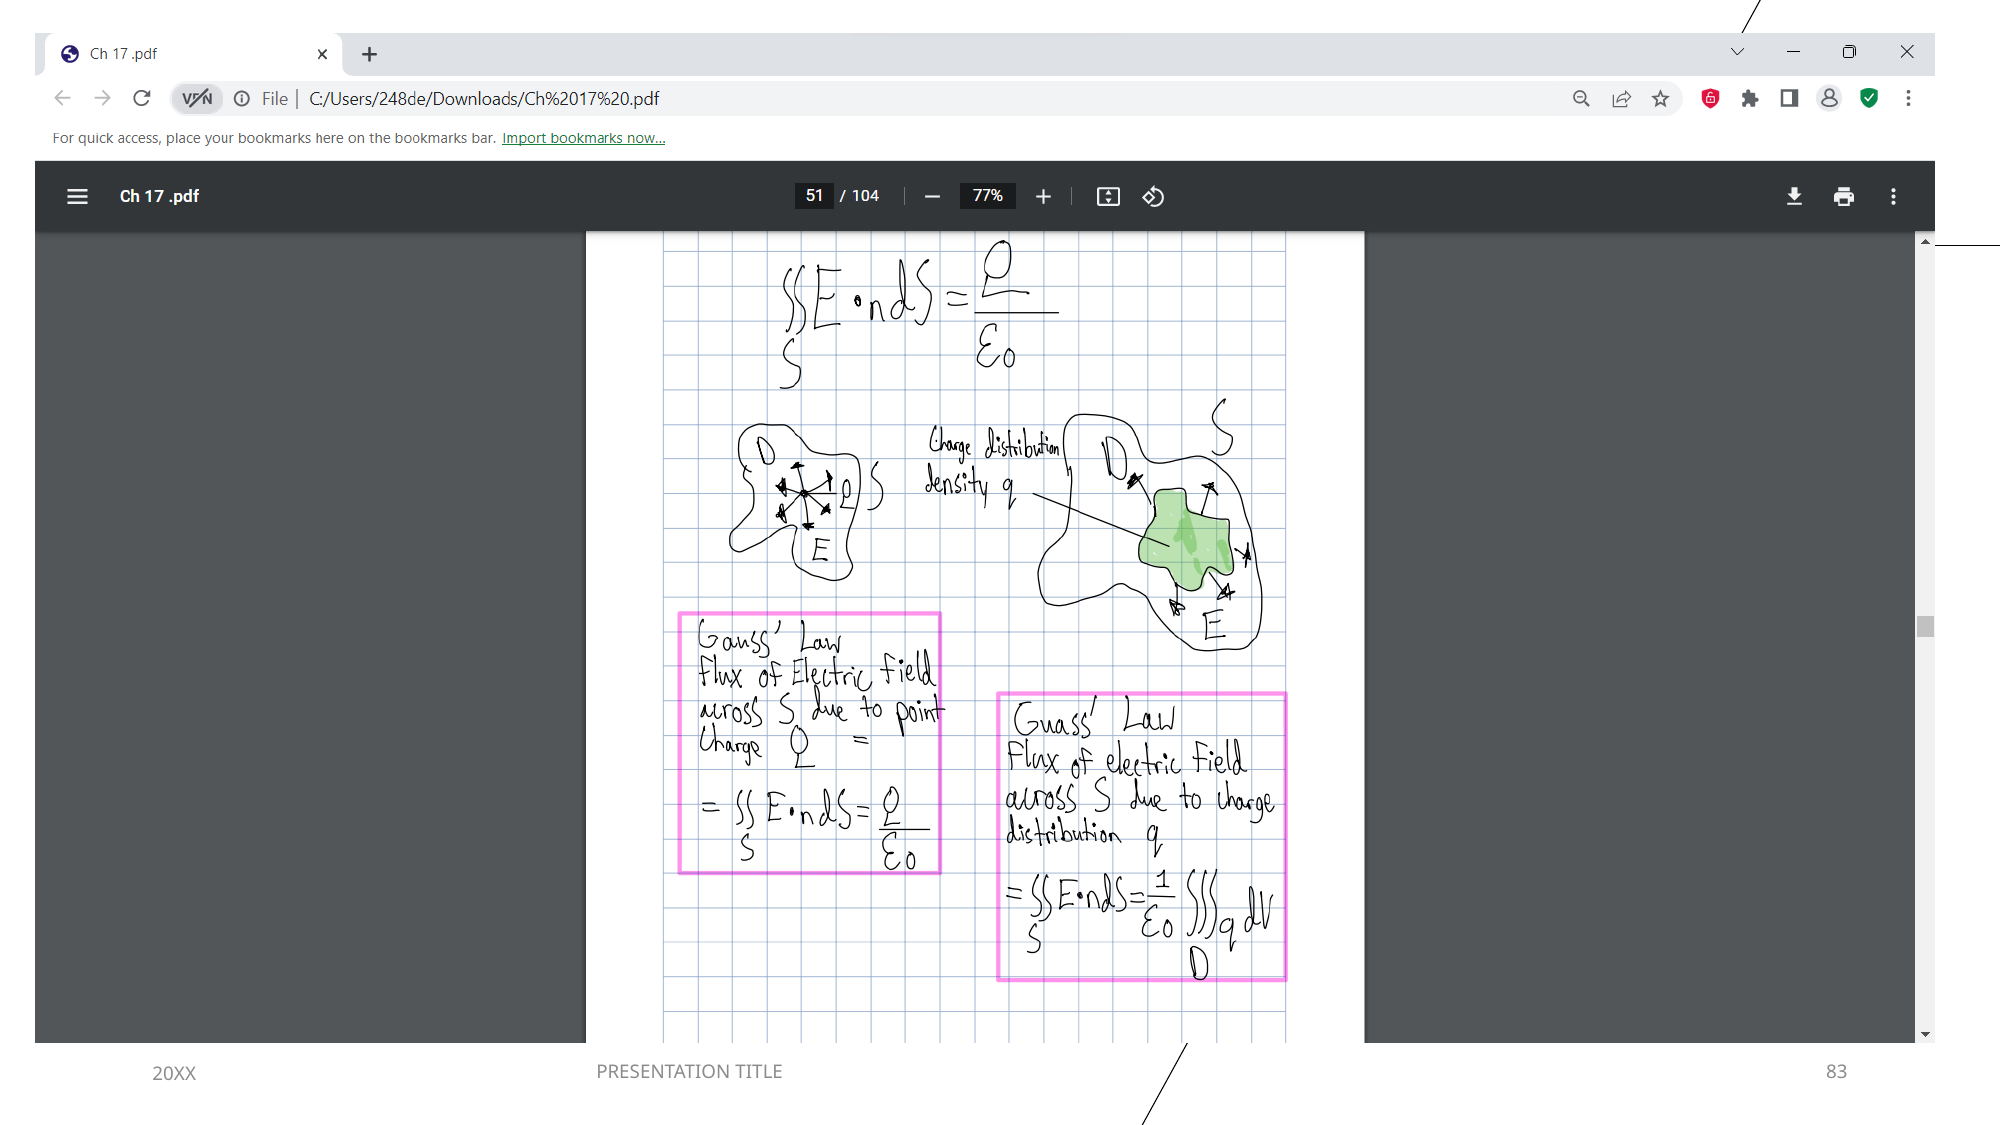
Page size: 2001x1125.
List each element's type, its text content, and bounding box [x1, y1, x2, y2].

picture [35, 33, 1935, 1043]
slide_number 83 [1412, 1043, 1863, 1103]
slide_number 20XX [137, 1043, 338, 1103]
footer PRESENTATION TITLE [404, 1043, 975, 1103]
